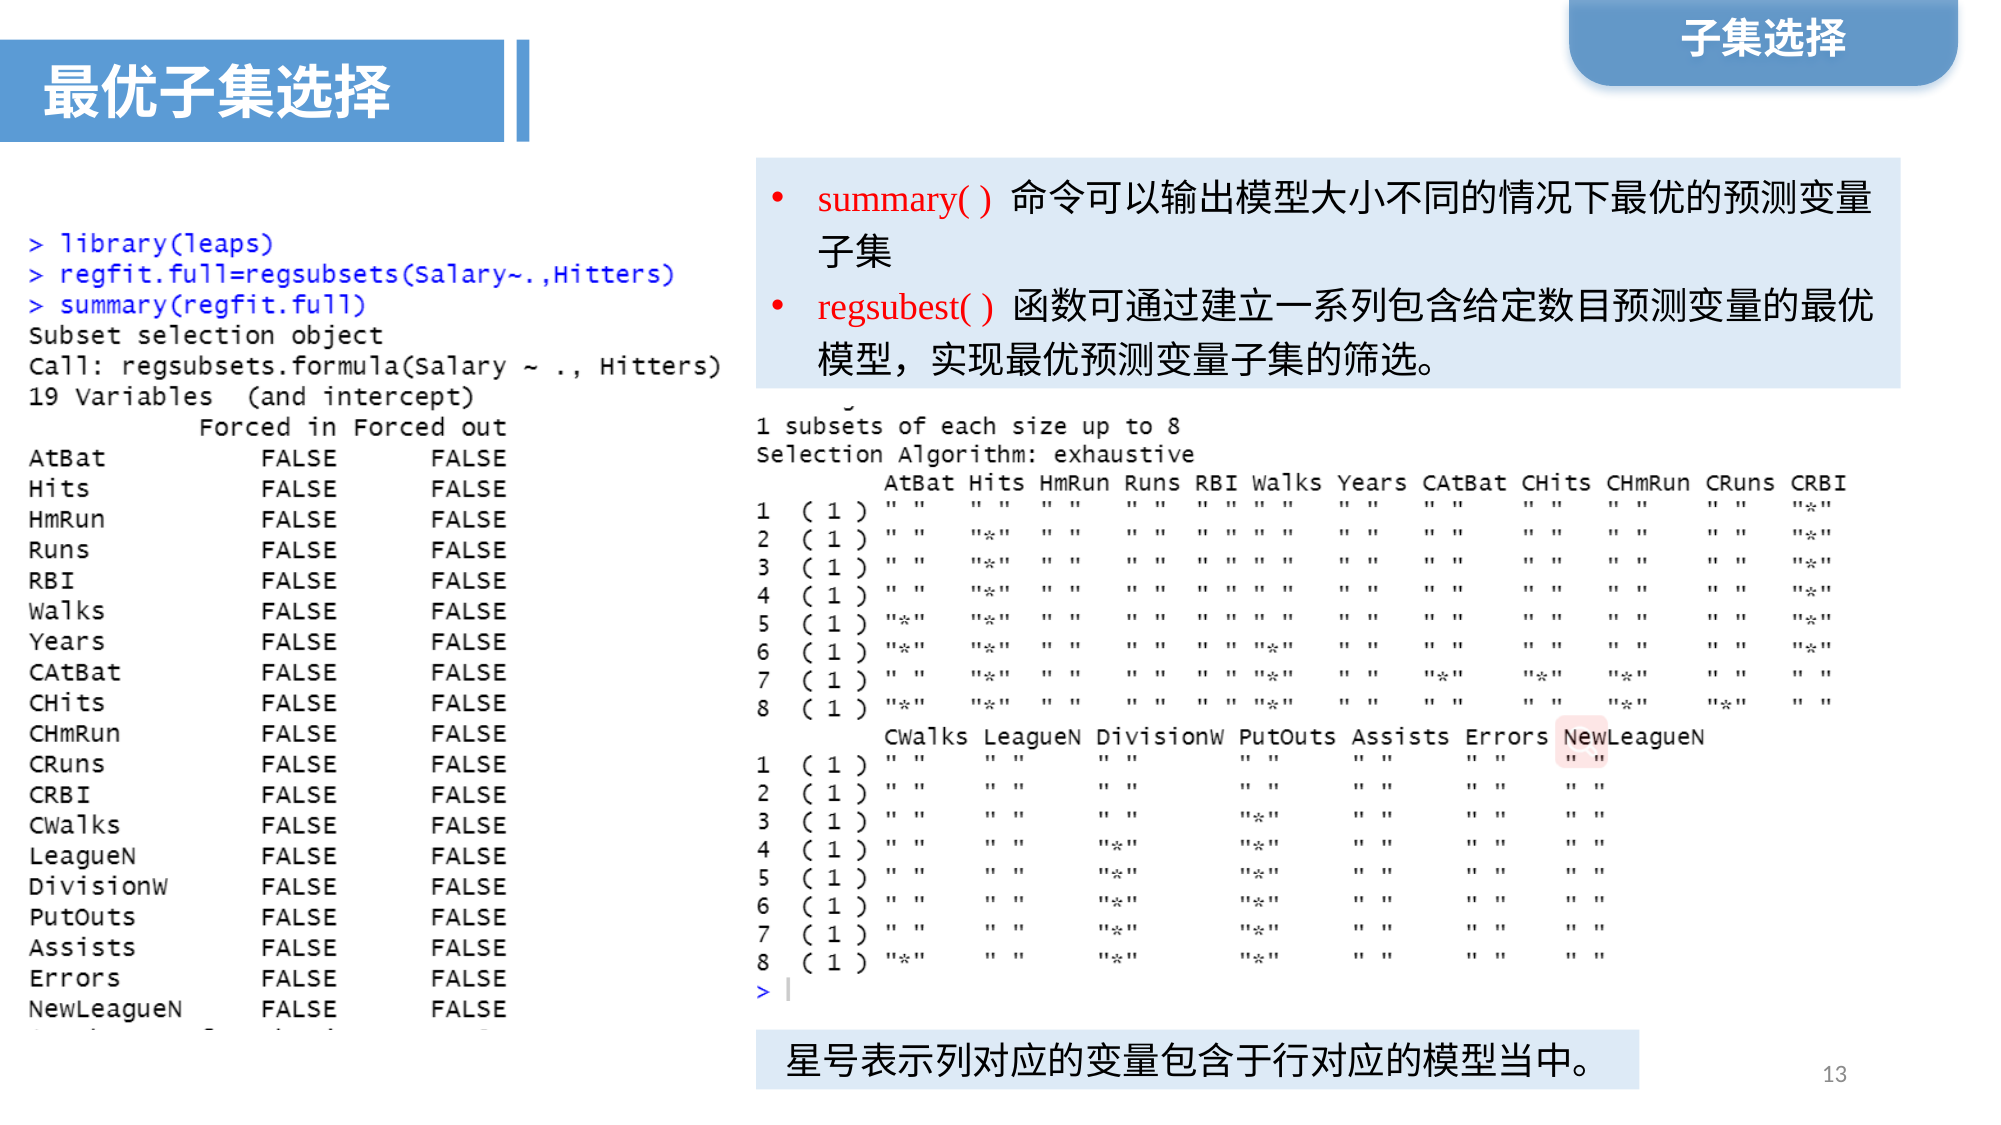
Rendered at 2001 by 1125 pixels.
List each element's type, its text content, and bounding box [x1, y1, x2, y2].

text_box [0, 39, 530, 142]
text_box 星号表示列对应的变量包含于行对应的模型当中。 [756, 1029, 1640, 1090]
text_box summary( ) 命令可以输出模型大小不同的情况下最优的预测变量子集 regsubest( ) 函数可通过建立一系列包含给定数目预测变量的最优模型，实现最优预测变量子集的筛选。 [756, 157, 1901, 389]
picture [27, 226, 738, 1030]
picture [756, 406, 1916, 1001]
text_box 子集选择 [1568, 0, 1960, 87]
slide_number 13 [1412, 1042, 1863, 1103]
